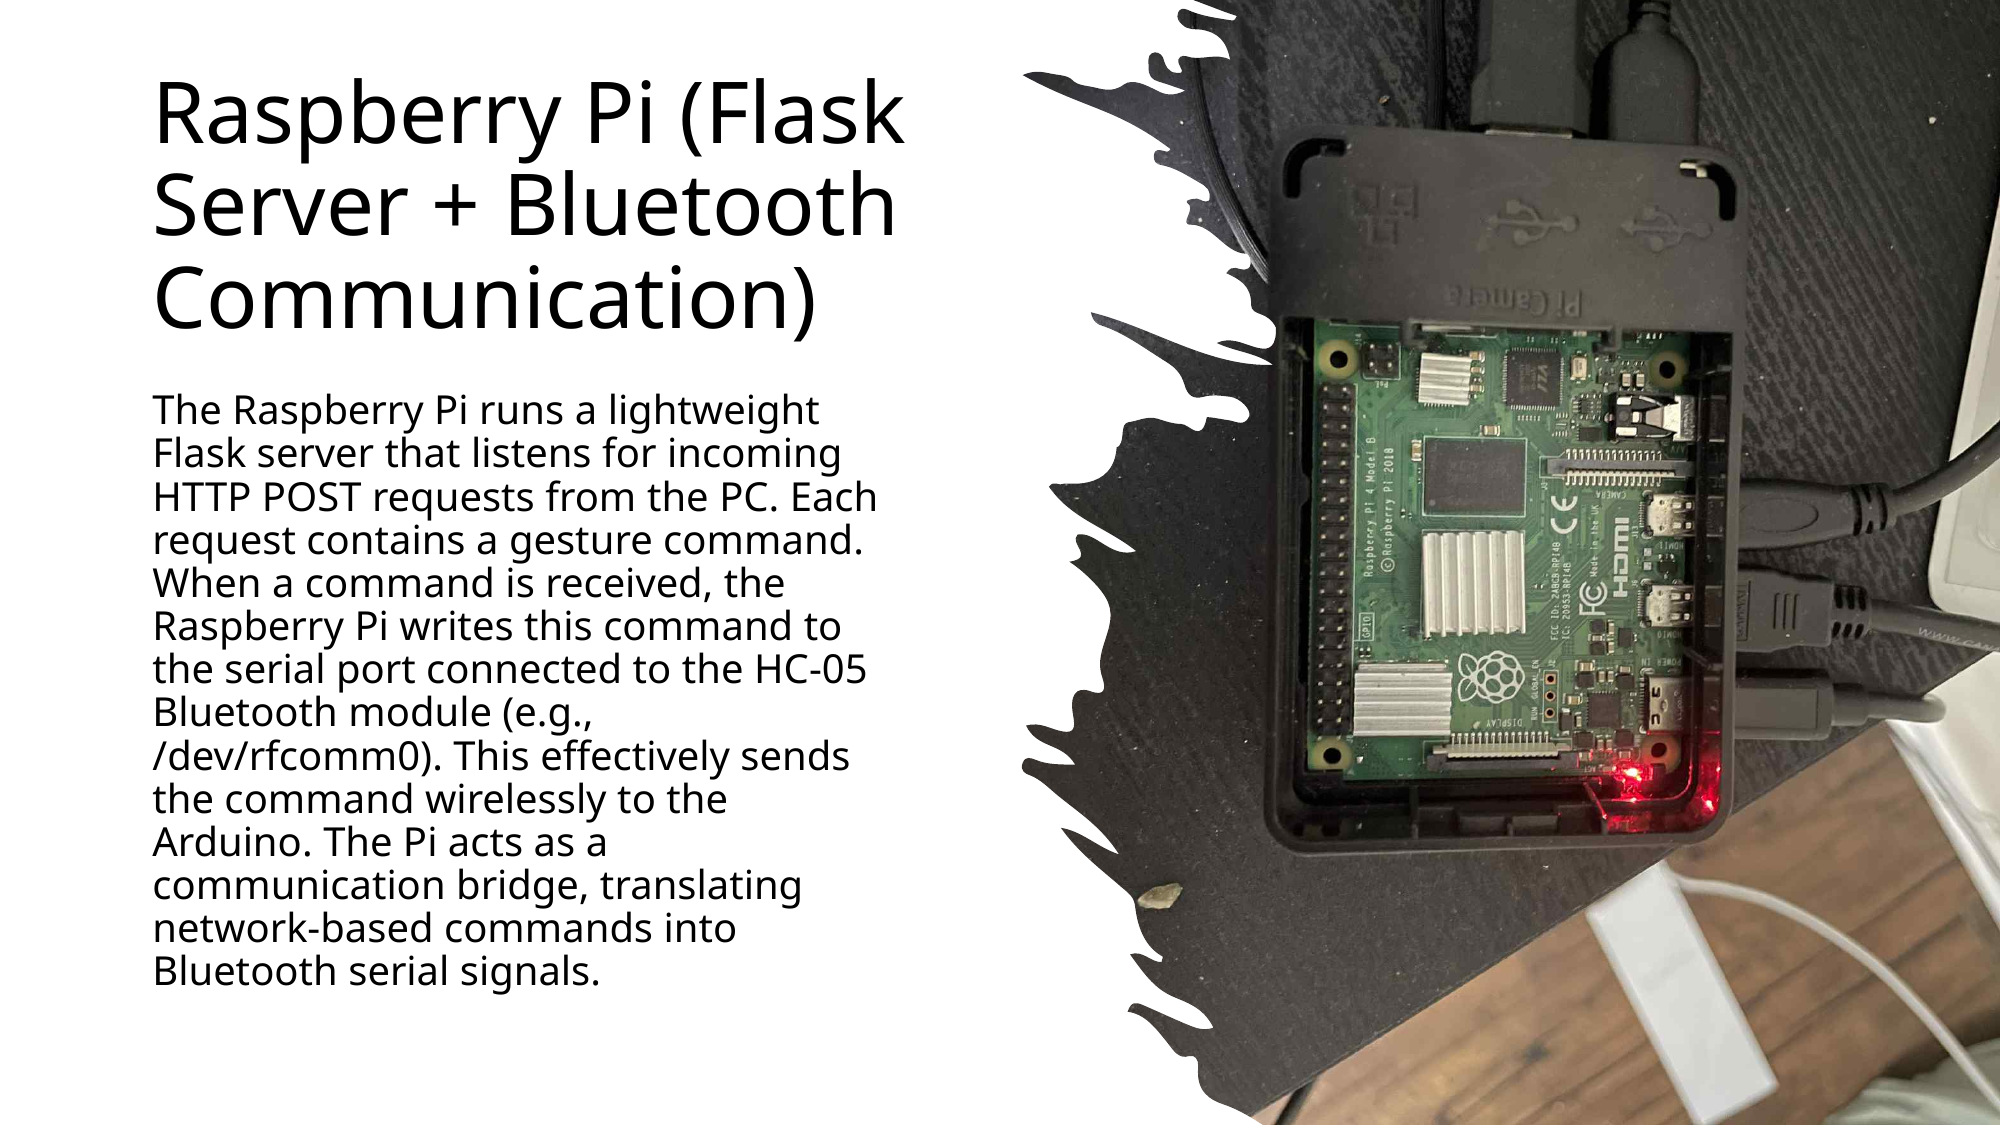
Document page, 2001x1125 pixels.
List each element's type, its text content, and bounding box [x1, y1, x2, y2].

text_box [0, 0, 1021, 1125]
picture [1021, 0, 2000, 1125]
title Raspberry Pi (Flask Server + Bluetooth Communication) [137, 59, 999, 357]
list The Raspberry Pi runs a lightweight Flask server that listens for incoming HTTP POST requests from the PC. Each request contains a gesture command. When a command is received, the Raspberry Pi writes this command to the serial port connected to the HC-05 Bluetooth module (e.g., /dev/rfcomm0). This effectively sends the command wirelessly to the Arduino. The Pi acts as a communication bridge, translating network-based commands into Bluetooth serial signals. [137, 382, 896, 1014]
